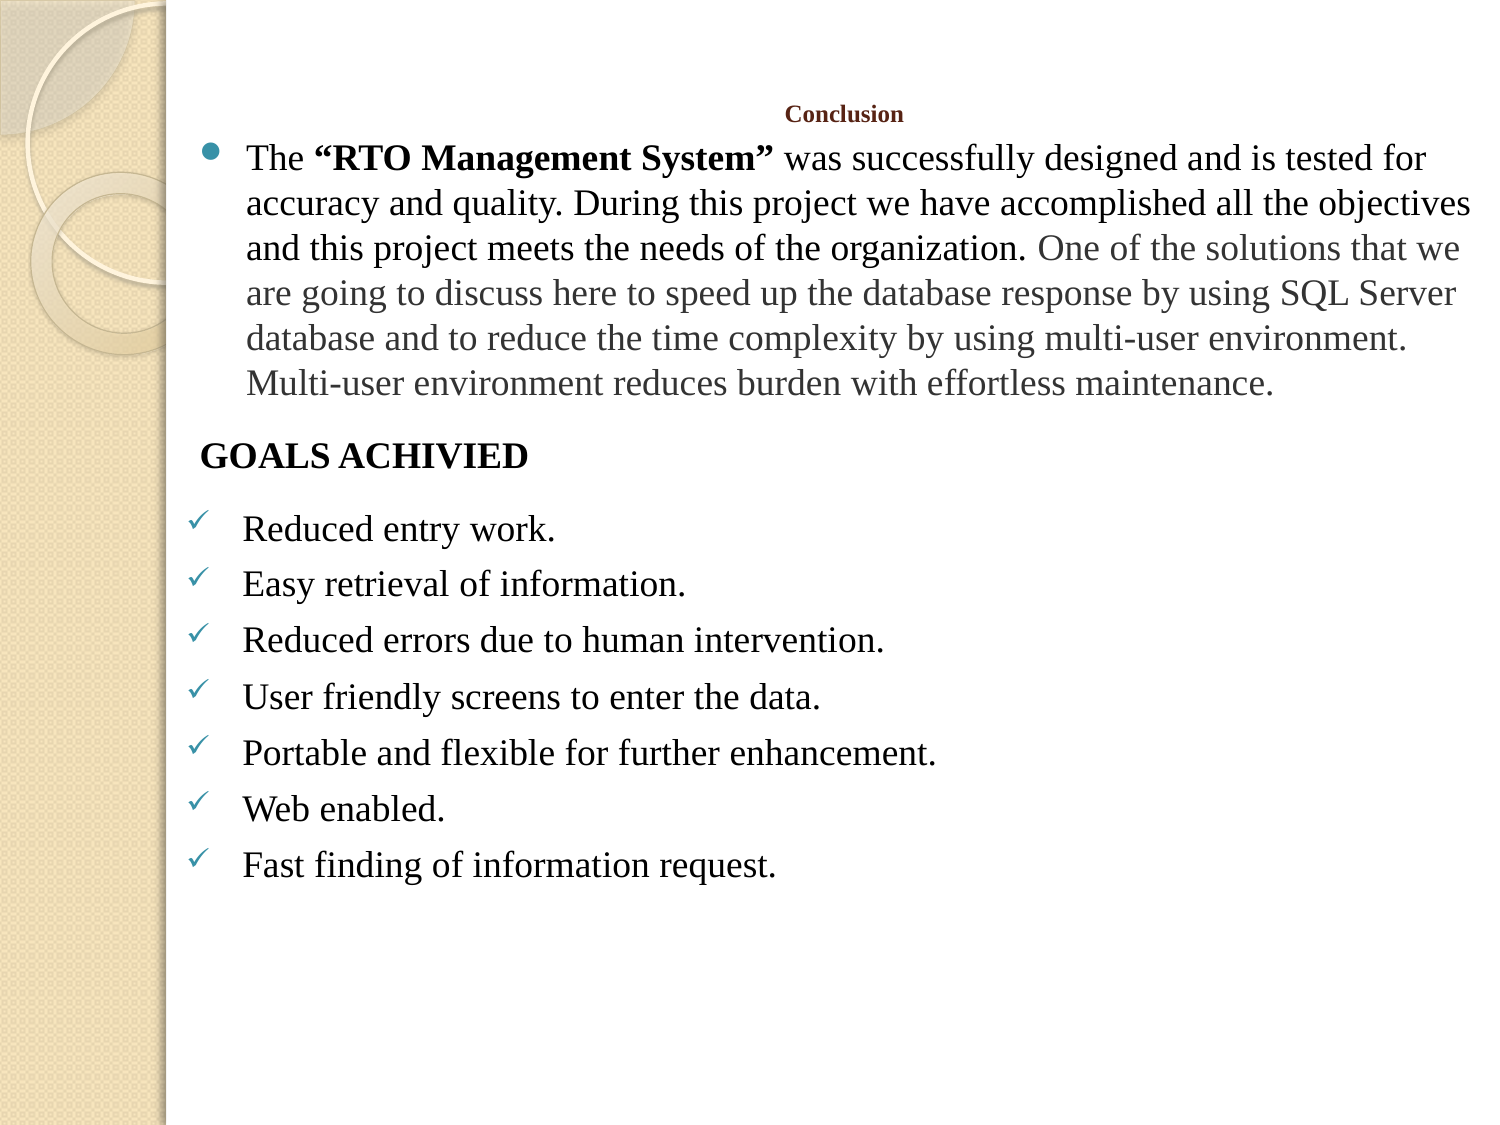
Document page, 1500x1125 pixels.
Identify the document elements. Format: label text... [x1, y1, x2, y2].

list The “RTO Management System” was successfully designed and is tested for accuracy and quality. During this project we have accomplished all the objectives and this project meets the needs of the organization. One of the solutions that we are going to discuss here to speed up the database response by using SQL Server database and to reduce the time complexity by using multi-user environment. Multi-user environment reduces burden with effortless maintenance. GOALS ACHIVIED Reduced entry work. Easy retrieval of information. Reduced errors due to human intervention. User friendly screens to enter the data. Portable and flexible for further enhancement. Web enabled. Fast finding of information request. [171, 125, 1500, 1106]
title Conclusion [183, 90, 1500, 125]
